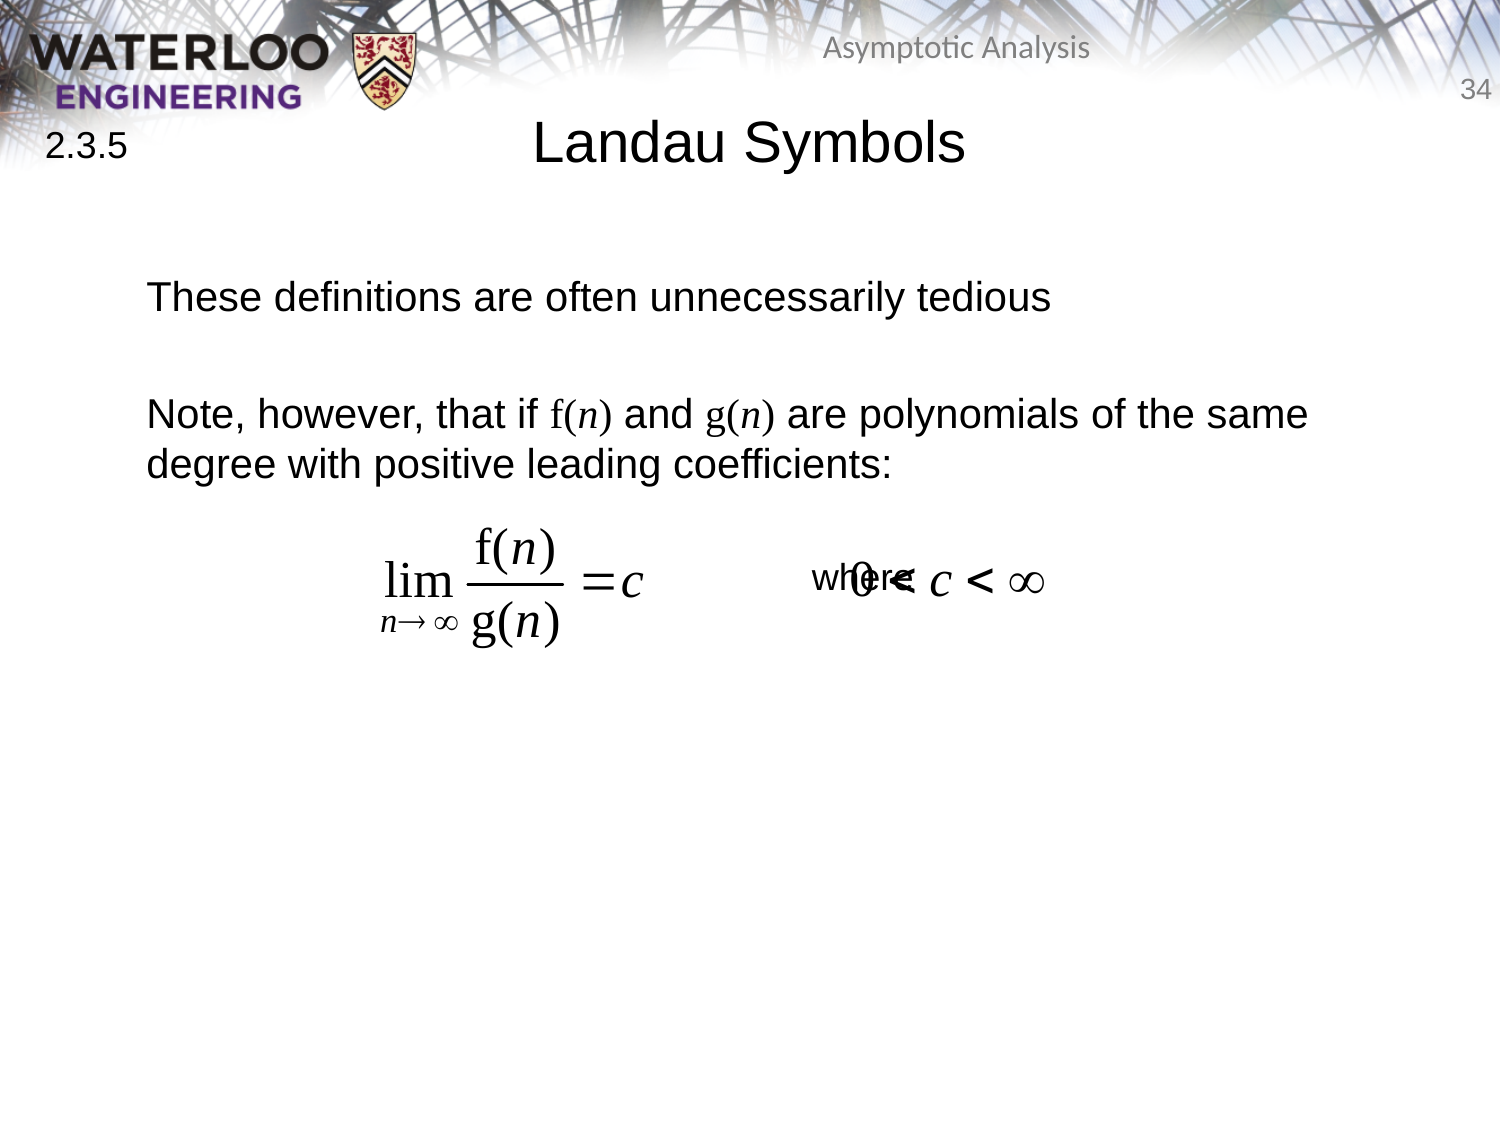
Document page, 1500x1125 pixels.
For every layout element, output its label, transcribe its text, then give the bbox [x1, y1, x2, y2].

list These definitions are often unnecessarily tedious Note, however, that if f(n) and g(n) are polynomials of the same degree with positive leading coefficients: where [74, 262, 1426, 1006]
text_box 2.3.5 [30, 113, 144, 174]
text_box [842, 548, 1055, 610]
title Landau Symbols [74, 44, 1426, 233]
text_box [371, 514, 654, 659]
picture [0, 0, 1500, 1125]
